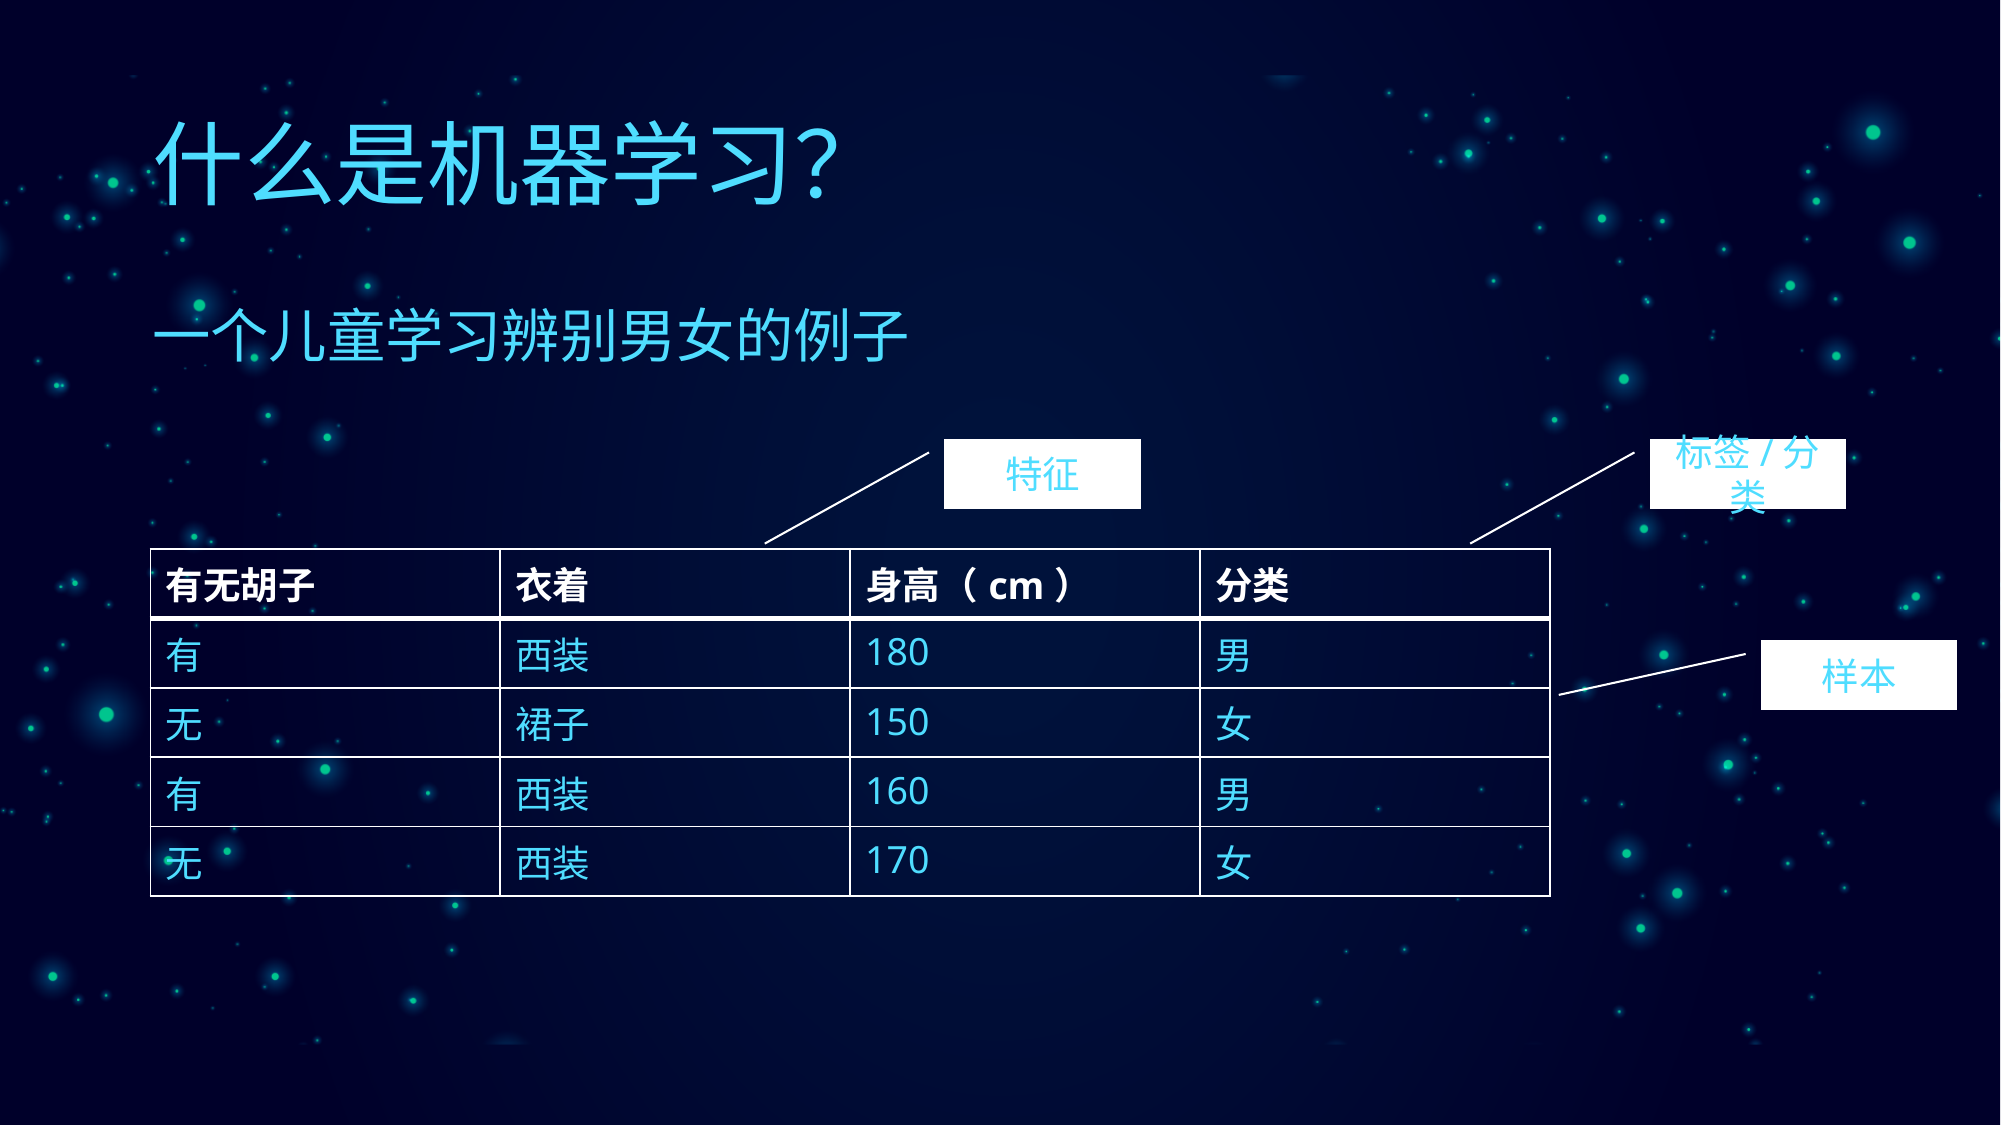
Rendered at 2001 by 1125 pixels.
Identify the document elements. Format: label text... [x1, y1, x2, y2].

table_cell 170 [851, 827, 1199, 895]
table_cell 西装 [501, 621, 849, 687]
title 什么是机器学习？ [137, 59, 1863, 278]
table_header 有无胡子 [151, 550, 499, 616]
list 一个儿童学习辨别男女的例子 [137, 299, 1863, 1014]
text_box 样本 [1761, 640, 1957, 710]
table_cell 西装 [501, 827, 849, 895]
table_header 身高（cm） [851, 550, 1199, 616]
picture [0, 0, 2001, 1125]
text_box 标签/分类 [1469, 451, 1635, 545]
table_cell 女 [1201, 827, 1549, 895]
table_header 分类 [1201, 550, 1549, 616]
table_cell 有 [151, 621, 499, 687]
table_cell 有 [151, 758, 499, 826]
table_cell 西装 [501, 758, 849, 826]
table_cell 女 [1201, 689, 1549, 756]
text_box 特征 [944, 439, 1141, 509]
table_cell 无 [151, 827, 499, 895]
table_header 衣着 [501, 550, 849, 616]
table_cell 男 [1201, 758, 1549, 826]
table_cell 150 [851, 689, 1199, 756]
text_box 特征 [764, 451, 930, 545]
table_cell 男 [1201, 621, 1549, 687]
text_box 样本 [1558, 652, 1746, 696]
text_box 标签/分类 [1650, 439, 1846, 509]
table_cell 无 [151, 689, 499, 756]
table_cell 160 [851, 758, 1199, 826]
table_cell 180 [851, 621, 1199, 687]
table_cell 裙子 [501, 689, 849, 756]
